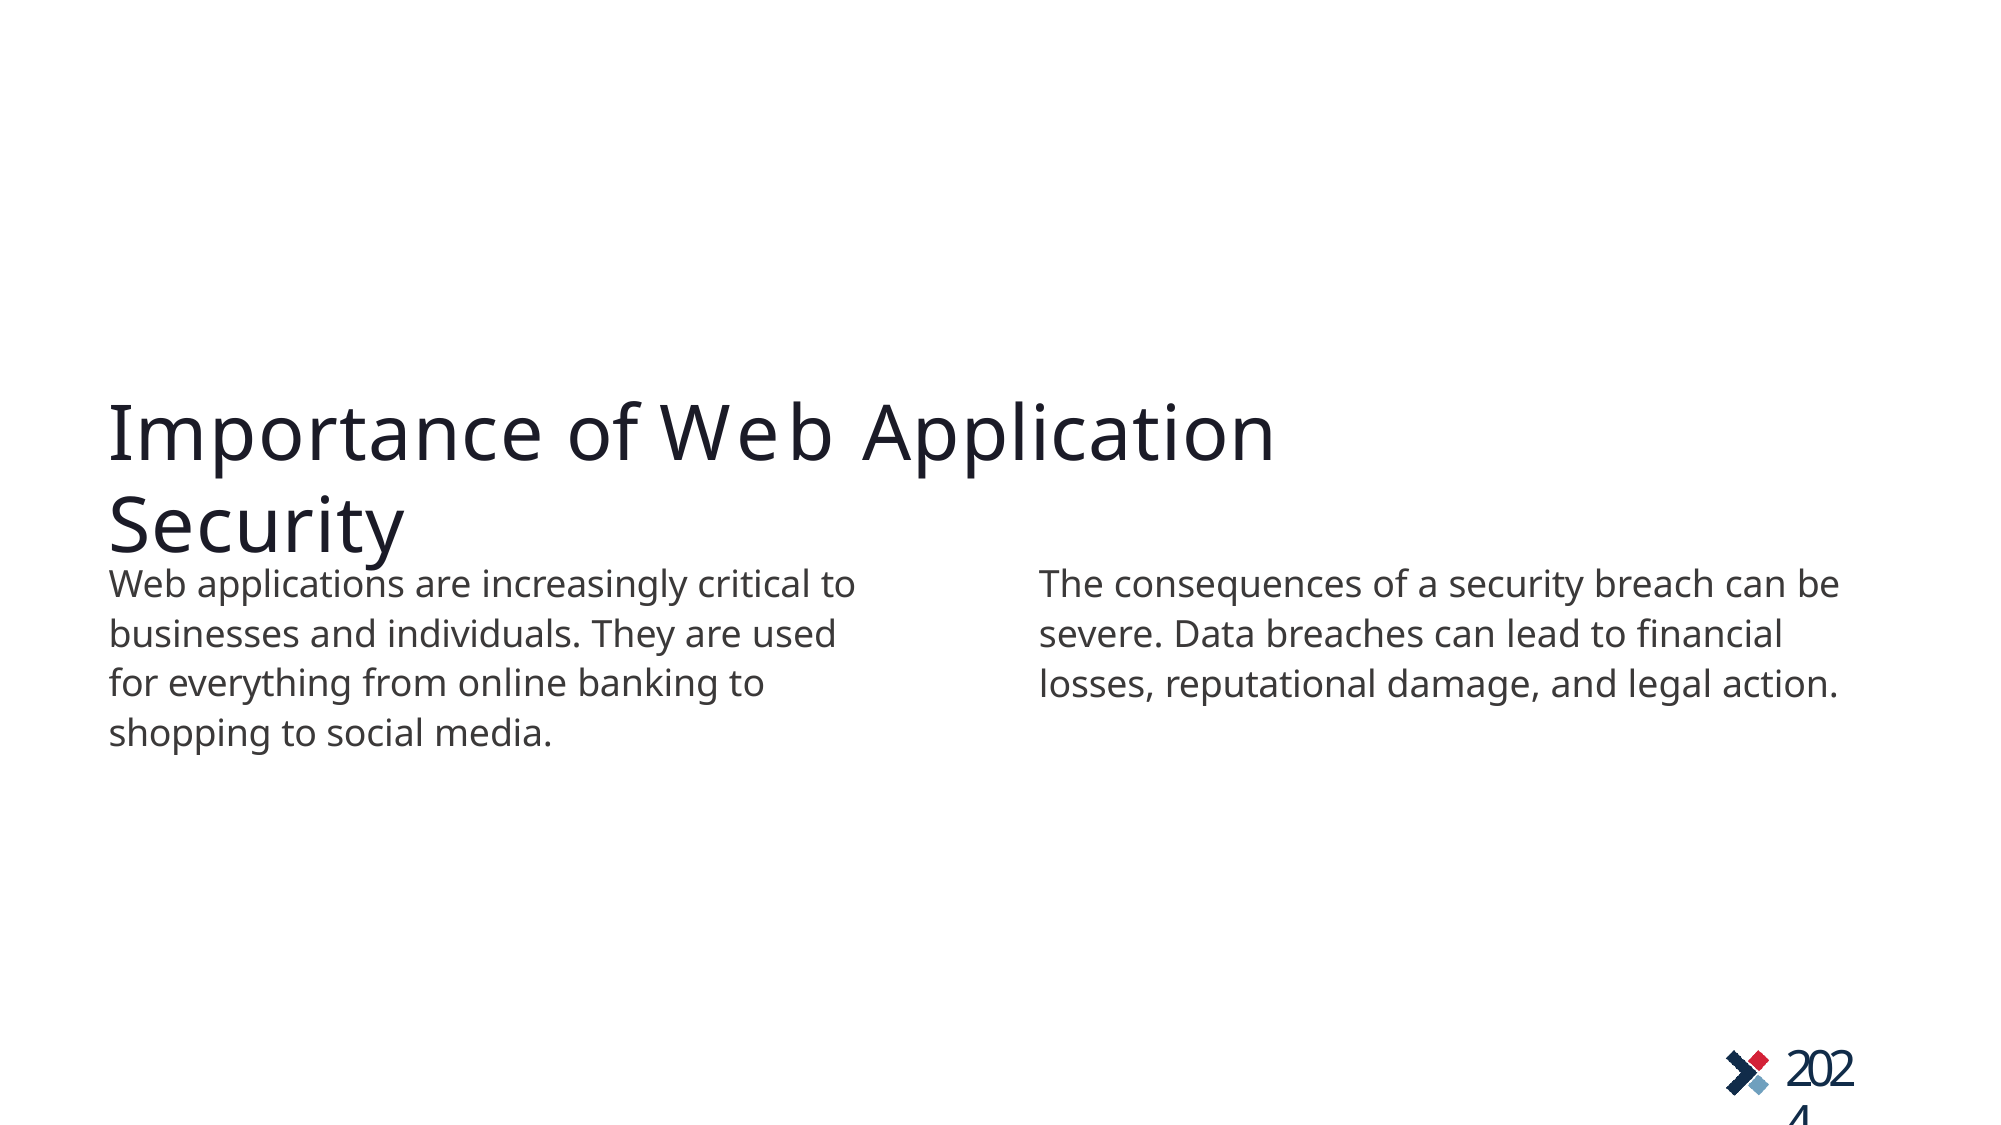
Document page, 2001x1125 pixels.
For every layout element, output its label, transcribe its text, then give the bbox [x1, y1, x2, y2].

title Importance of Web Application Security [106, 381, 1544, 572]
text_box Web applications are increasingly critical to businesses and individuals. They are used for everything from online banking to shopping to social media. [106, 552, 874, 755]
text_box The consequences of a security breach can be severe. Data breaches can lead to financial losses, reputational damage, and legal action. [1036, 552, 1879, 705]
picture [1725, 1049, 1769, 1096]
slide_number 2024 [1785, 1041, 1866, 1125]
